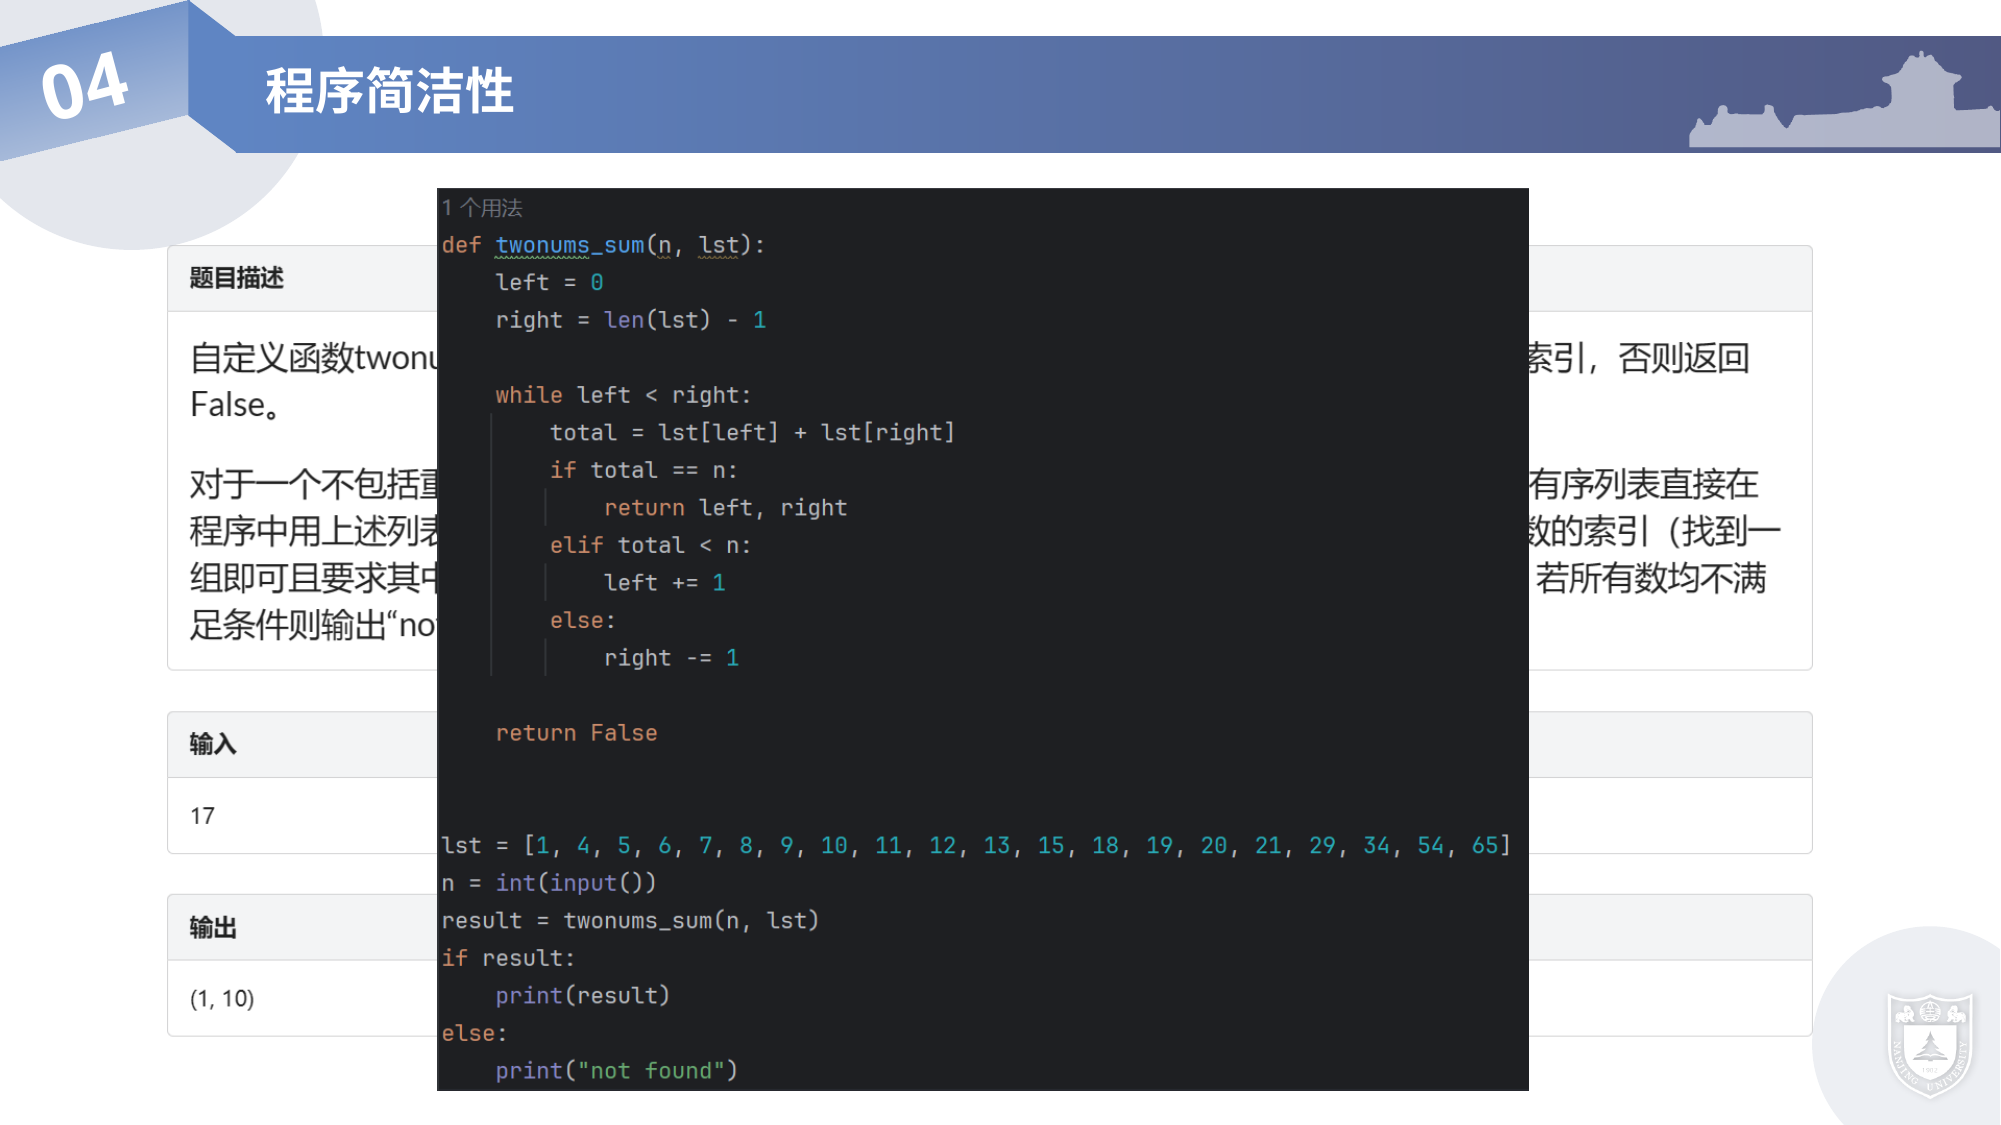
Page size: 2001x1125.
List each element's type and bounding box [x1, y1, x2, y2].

text_box [0, 154, 300, 251]
picture [1671, 29, 2000, 164]
text_box [1812, 926, 2000, 1125]
picture [166, 188, 1813, 1092]
text_box [0, 0, 2000, 154]
